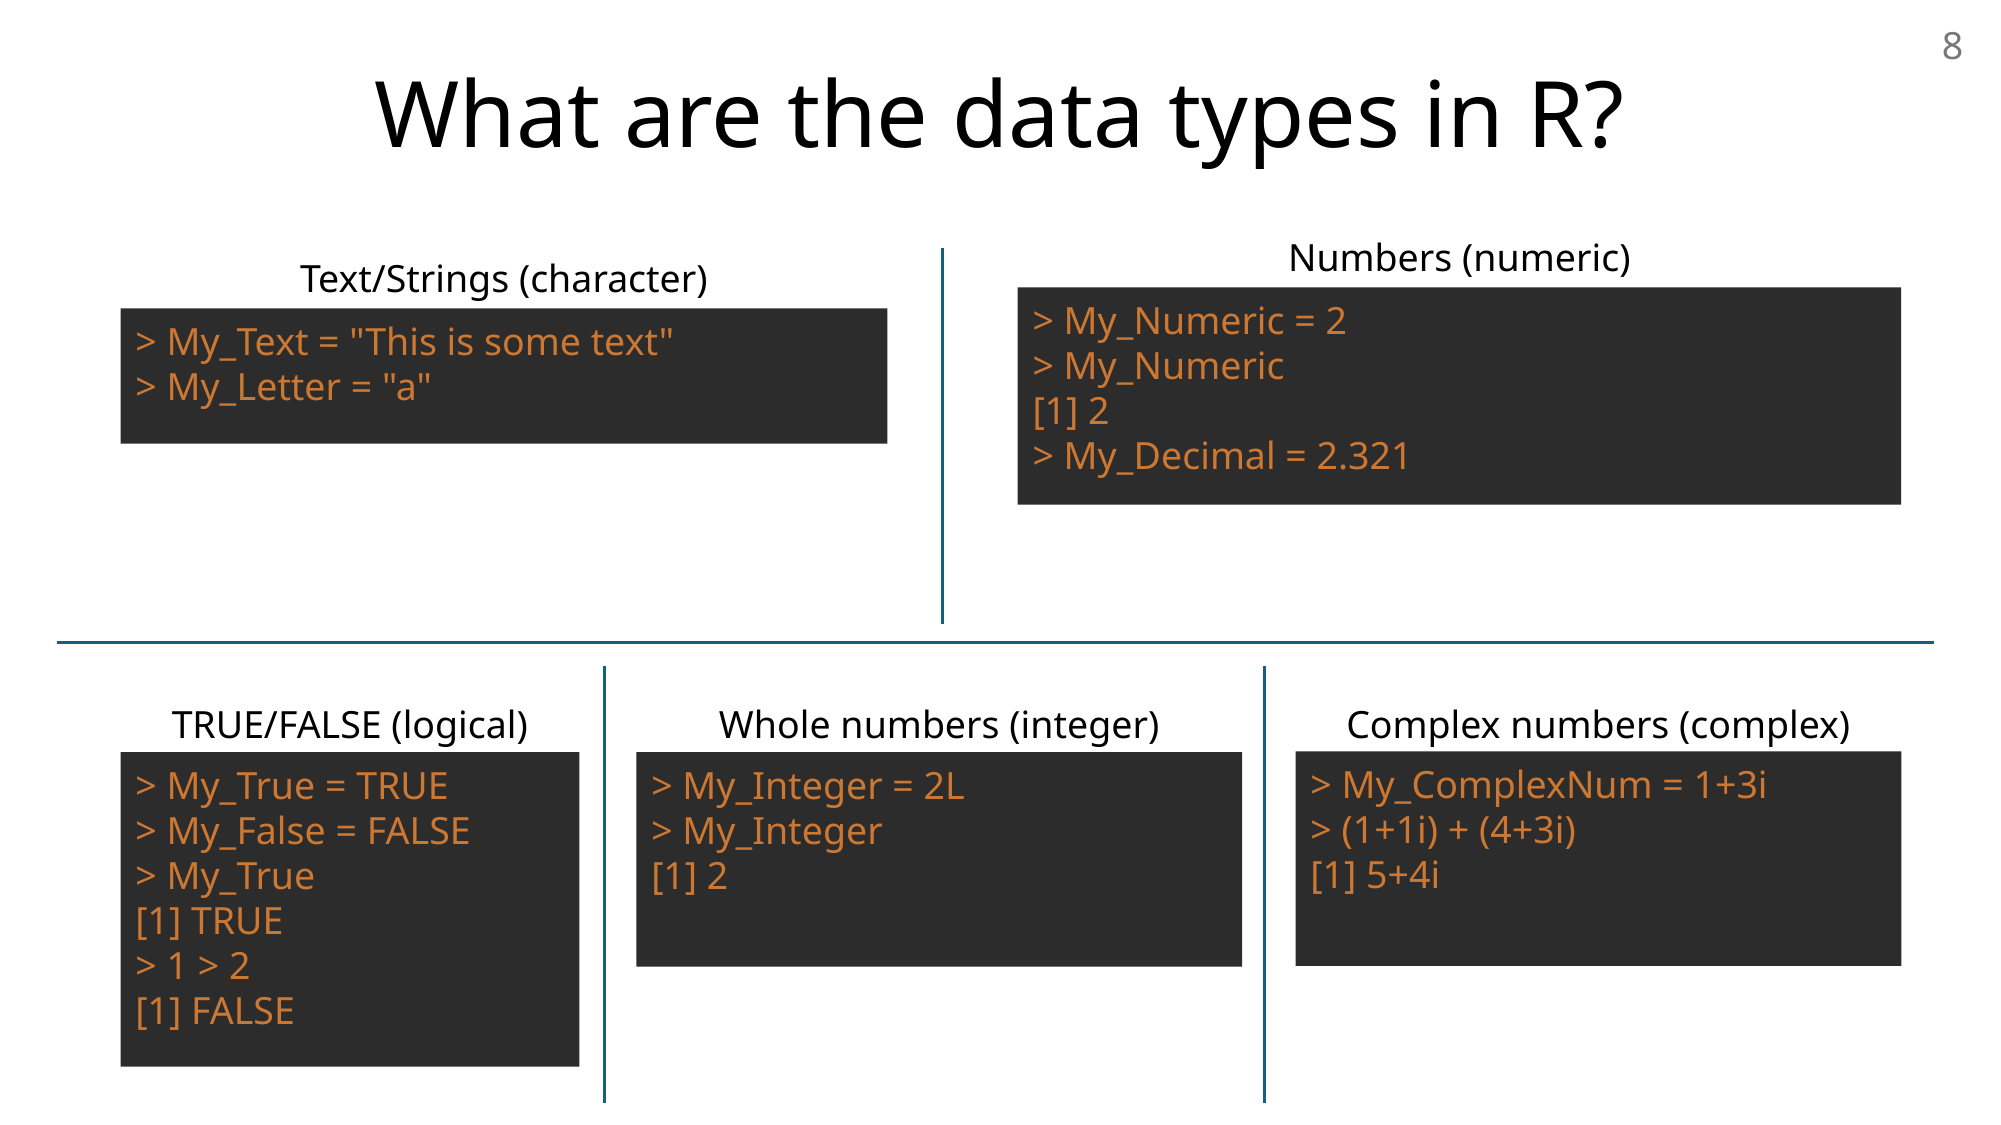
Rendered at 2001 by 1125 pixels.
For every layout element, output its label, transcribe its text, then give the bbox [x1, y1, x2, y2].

text_box Whole numbers (integer) [696, 693, 1183, 754]
text_box TRUE/FALSE (logical) [107, 693, 593, 754]
text_box > My_Text = "This is some text" > My_Letter = "a" [119, 307, 889, 445]
text_box > My_True = TRUE > My_False = FALSE > My_True [1] TRUE > 1 > 2 [1] FALSE [119, 754, 581, 1068]
text_box > My_Integer = 2L > My_Integer [1] 2 [635, 751, 1244, 968]
text_box Numbers (numeric) [1202, 226, 1717, 287]
slide_number 8 [1885, 17, 1979, 78]
text_box Text/Strings (character) [261, 247, 747, 308]
text_box > My_Numeric = 2 > My_Numeric [1] 2 > My_Decimal = 2.321 [1016, 286, 1903, 506]
text_box > My_ComplexNum = 1+3i > (1+1i) + (4+3i) [1] 5+4i [1294, 750, 1903, 967]
text_box Complex numbers (complex) [1325, 693, 1872, 754]
title What are the data types in R? [137, 9, 1863, 227]
